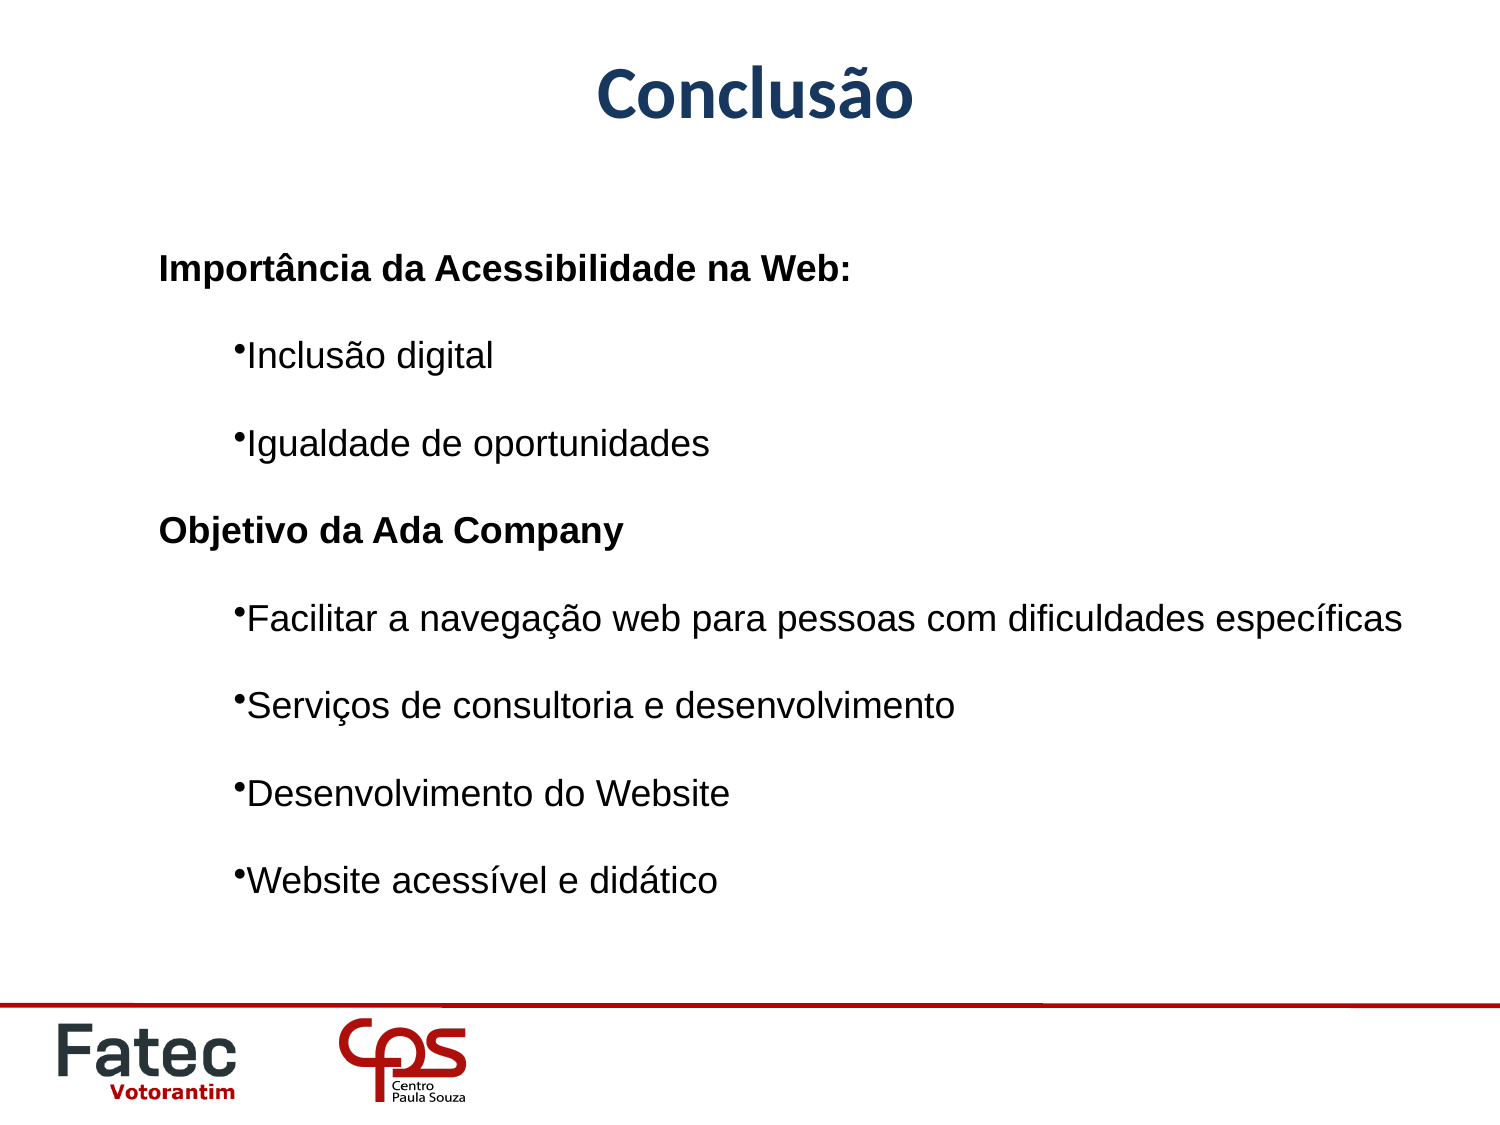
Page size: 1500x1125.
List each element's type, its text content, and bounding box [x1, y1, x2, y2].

picture [336, 1015, 468, 1104]
title Conclusão [53, 30, 1459, 147]
picture [45, 1012, 246, 1107]
list Importância da Acessibilidade na Web: Inclusão digital Igualdade de oportunidades Objetivo da Ada Company Facilitar a navegação web para pessoas com dificuldades específicas Serviços de consultoria e desenvolvimento Desenvolvimento do Website Website acessível e didático [143, 193, 1433, 954]
